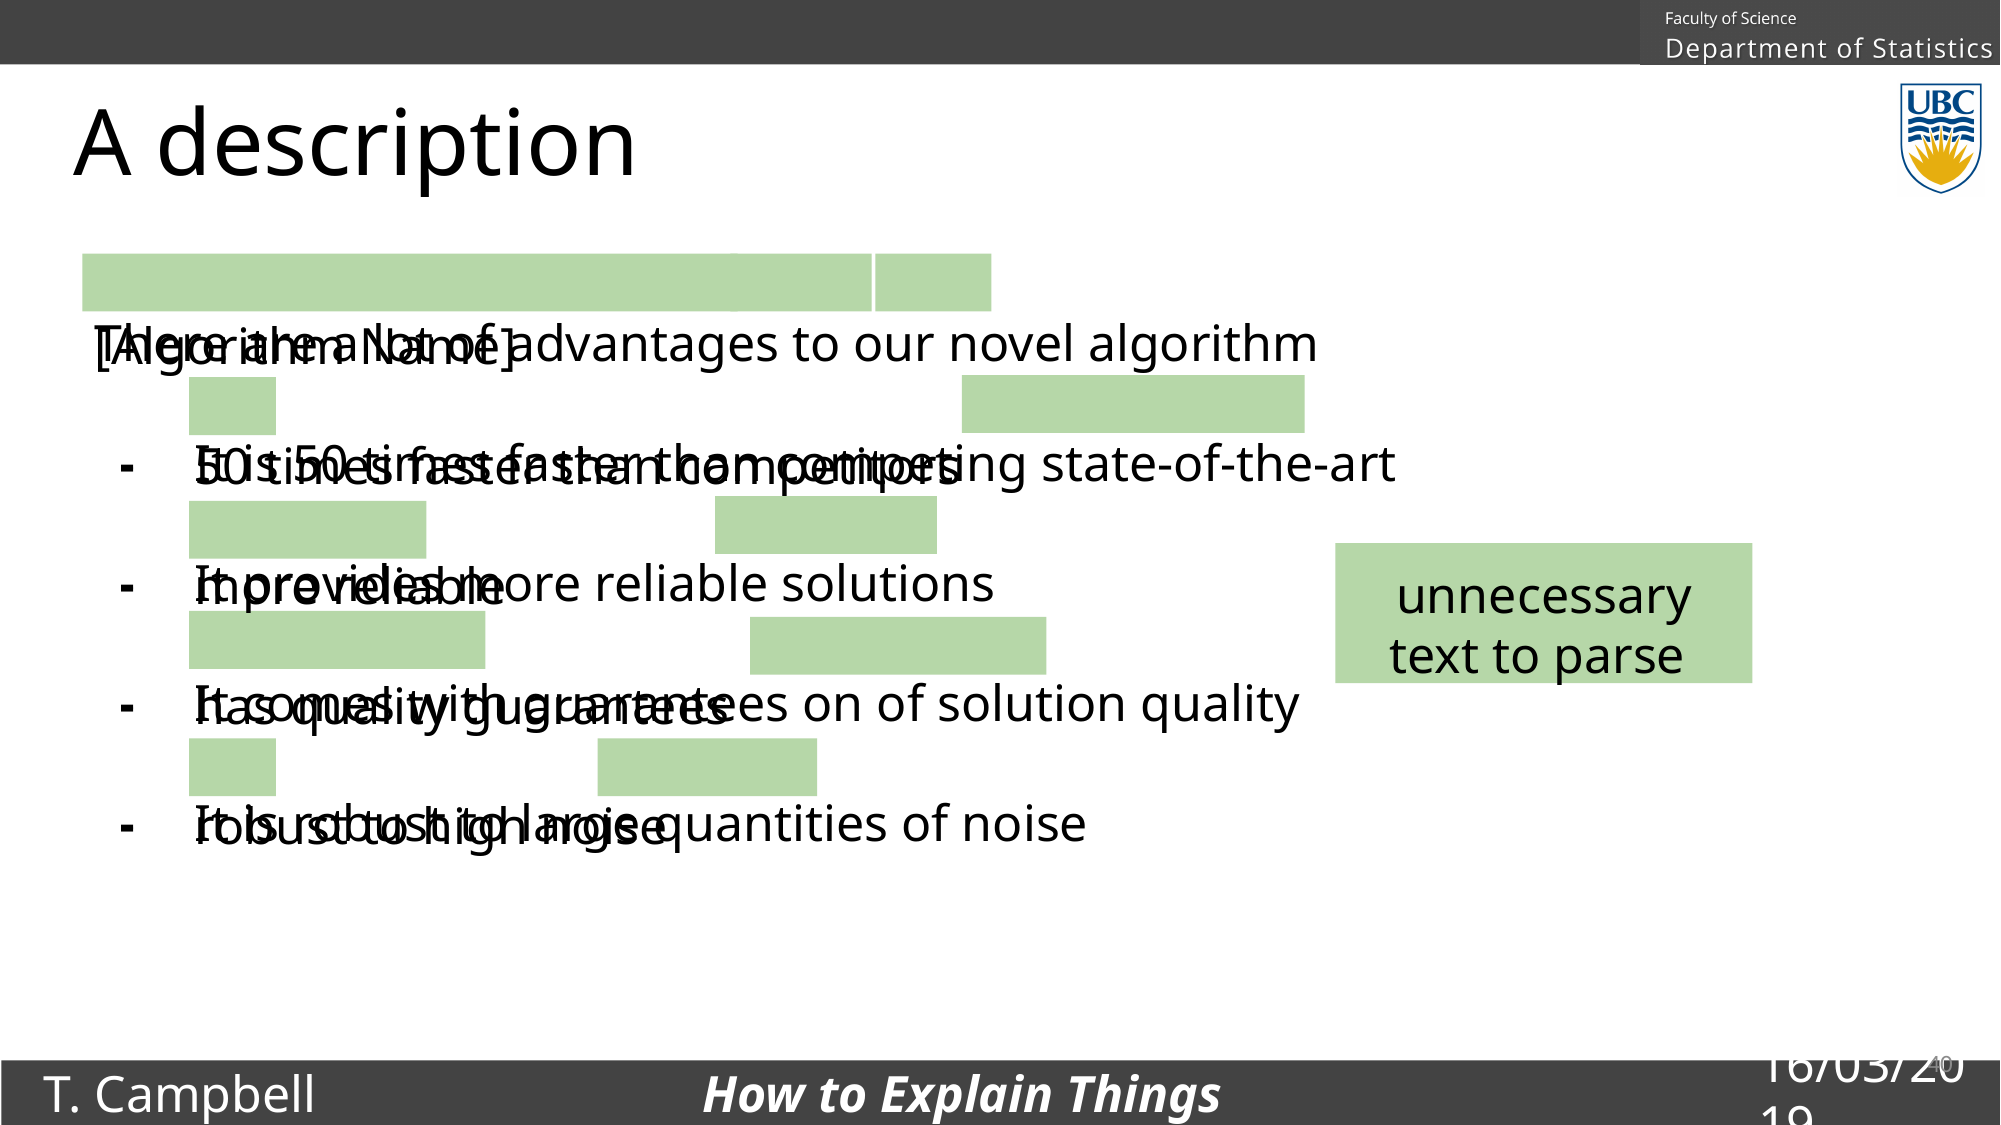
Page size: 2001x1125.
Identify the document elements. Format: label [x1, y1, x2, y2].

text_box [0, 0, 2000, 1125]
